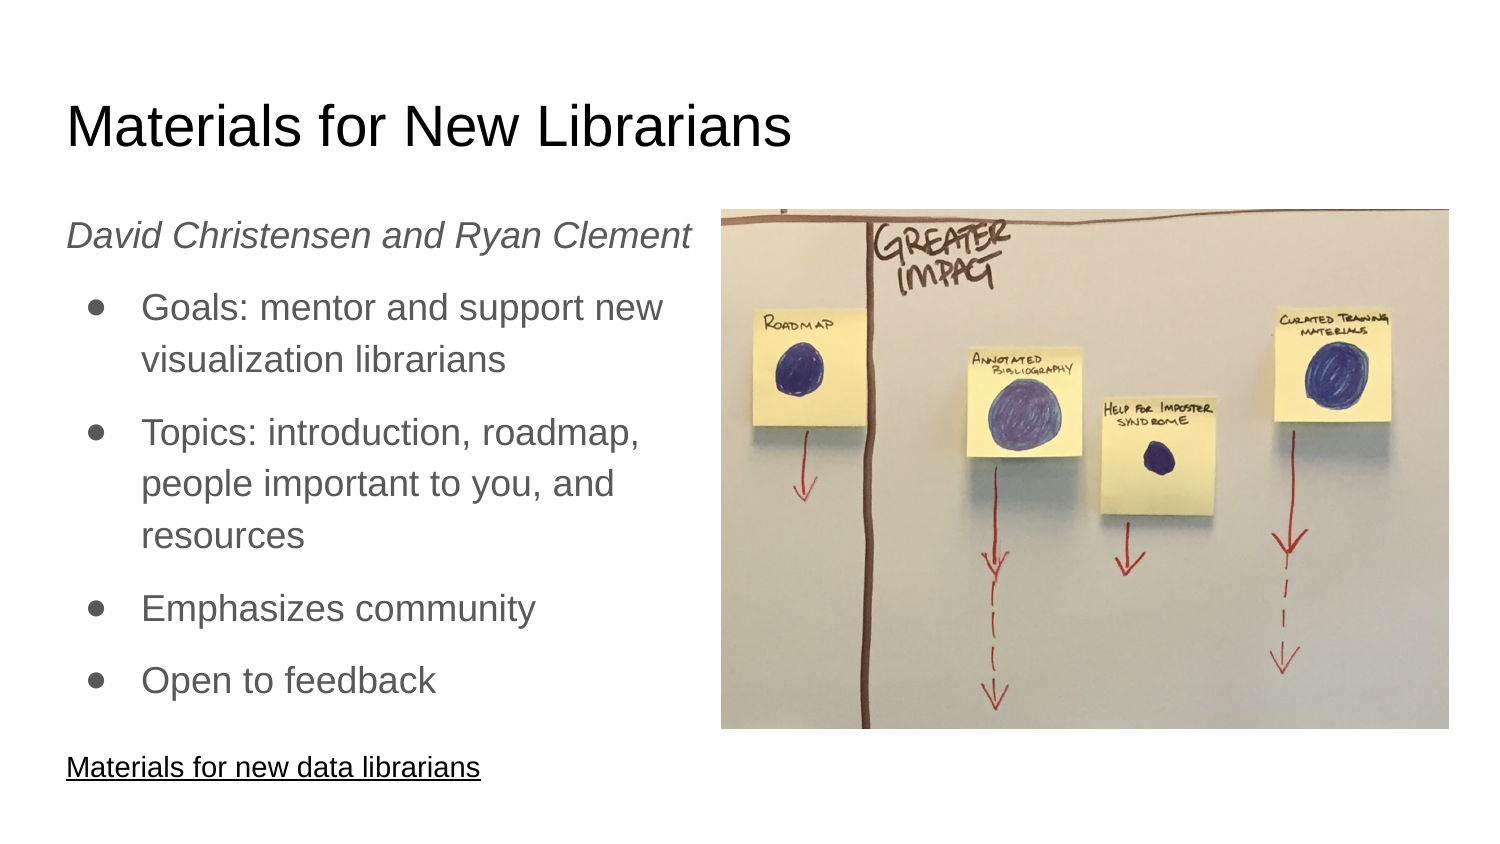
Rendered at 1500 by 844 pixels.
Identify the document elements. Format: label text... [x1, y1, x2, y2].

title Materials for New Librarians [51, 72, 1449, 167]
text_box Materials for new data librarians [51, 733, 1075, 808]
list David Christensen and Ryan Clement Goals: mentor and support new visualization librarians Topics: introduction, roadmap, people important to you, and resources Emphasizes community Open to feedback [51, 189, 713, 733]
picture [721, 209, 1450, 729]
